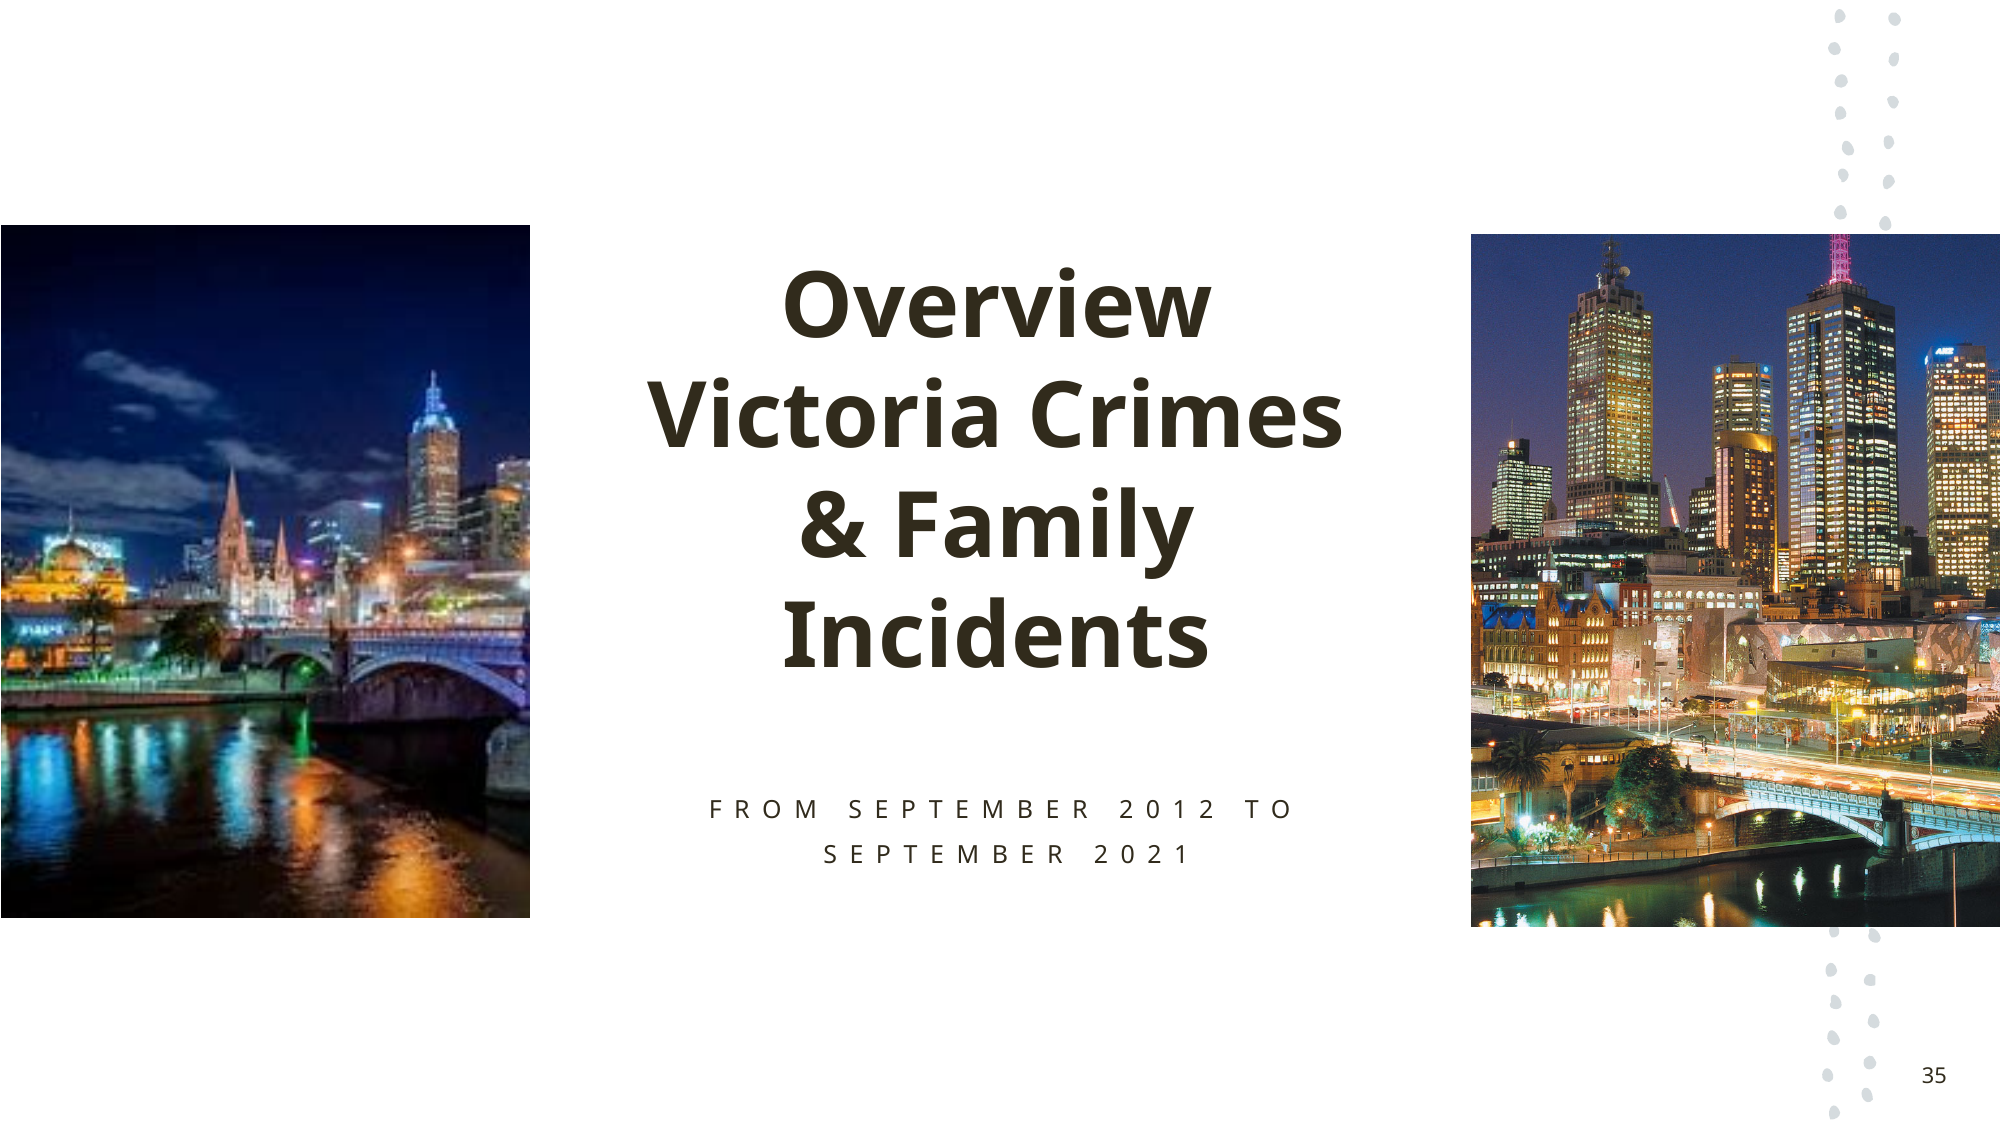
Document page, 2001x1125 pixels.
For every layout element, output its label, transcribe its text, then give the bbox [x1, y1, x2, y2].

subtitle From September 2012 to September 2021 [625, 720, 1387, 860]
slide_number 35 [1879, 1046, 1962, 1107]
picture [1, 225, 530, 918]
title Overview Victoria Crimes & Family Incidents [609, 235, 1384, 694]
picture [1471, 234, 2000, 927]
